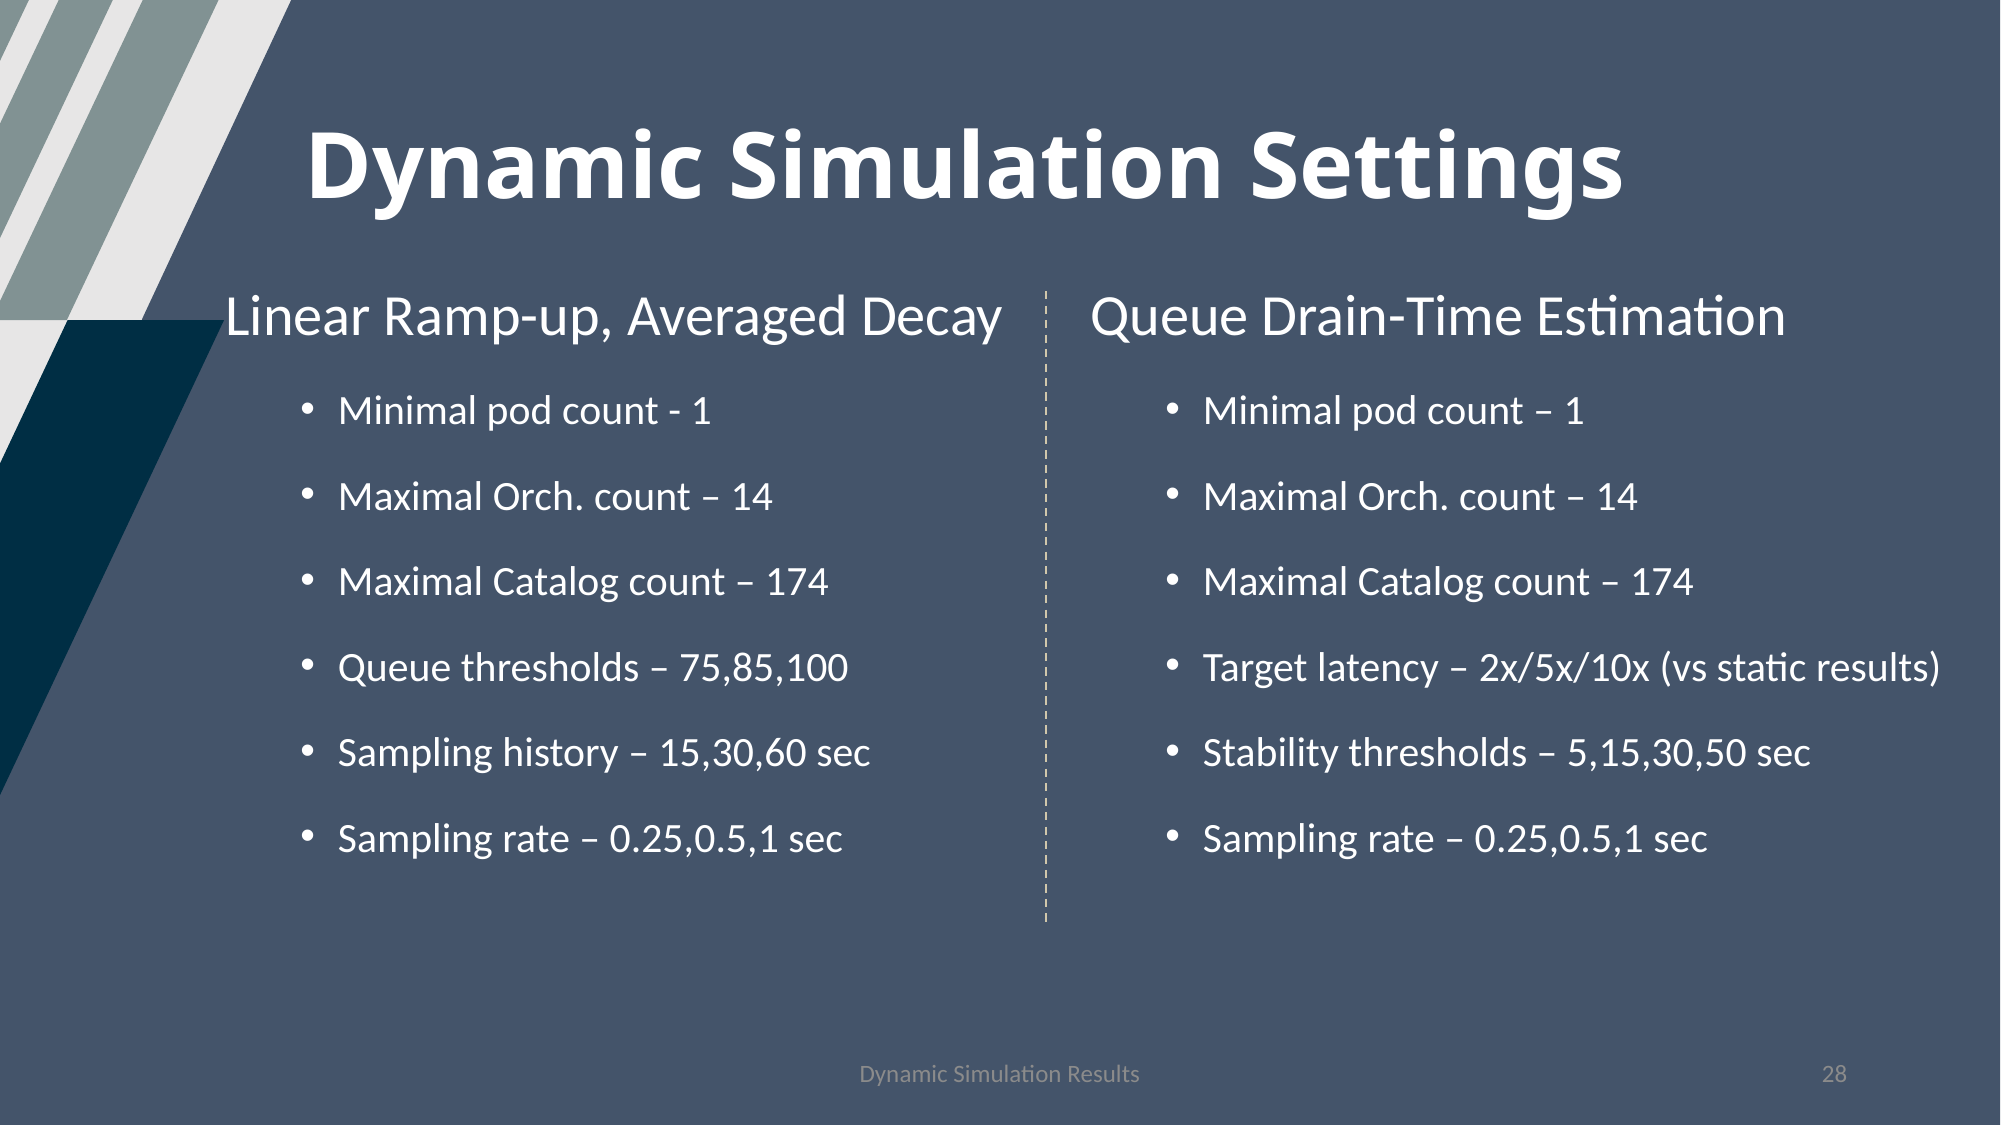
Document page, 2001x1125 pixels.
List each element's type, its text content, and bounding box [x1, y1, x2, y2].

list Linear Ramp-up, Averaged Decay Minimal pod count - 1 Maximal Orch. count – 14 Maximal Catalog count – 174 Queue thresholds – 75,85,100 Sampling history – 15,30,60 sec Sampling rate – 0.25,0.5,1 sec Queue Drain-Time Estimation Minimal pod count – 1 Maximal Orch. count – 14 Maximal Catalog count – 174 Target latency – 2x/5x/10x (vs static results) Stability thresholds – 5,15,30,50 sec Sampling rate – 0.25,0.5,1 sec [210, 277, 1971, 1034]
slide_number 28 [1412, 1042, 1863, 1103]
footer Dynamic Simulation Results [662, 1042, 1338, 1103]
title Dynamic Simulation Settings [289, 59, 1863, 277]
